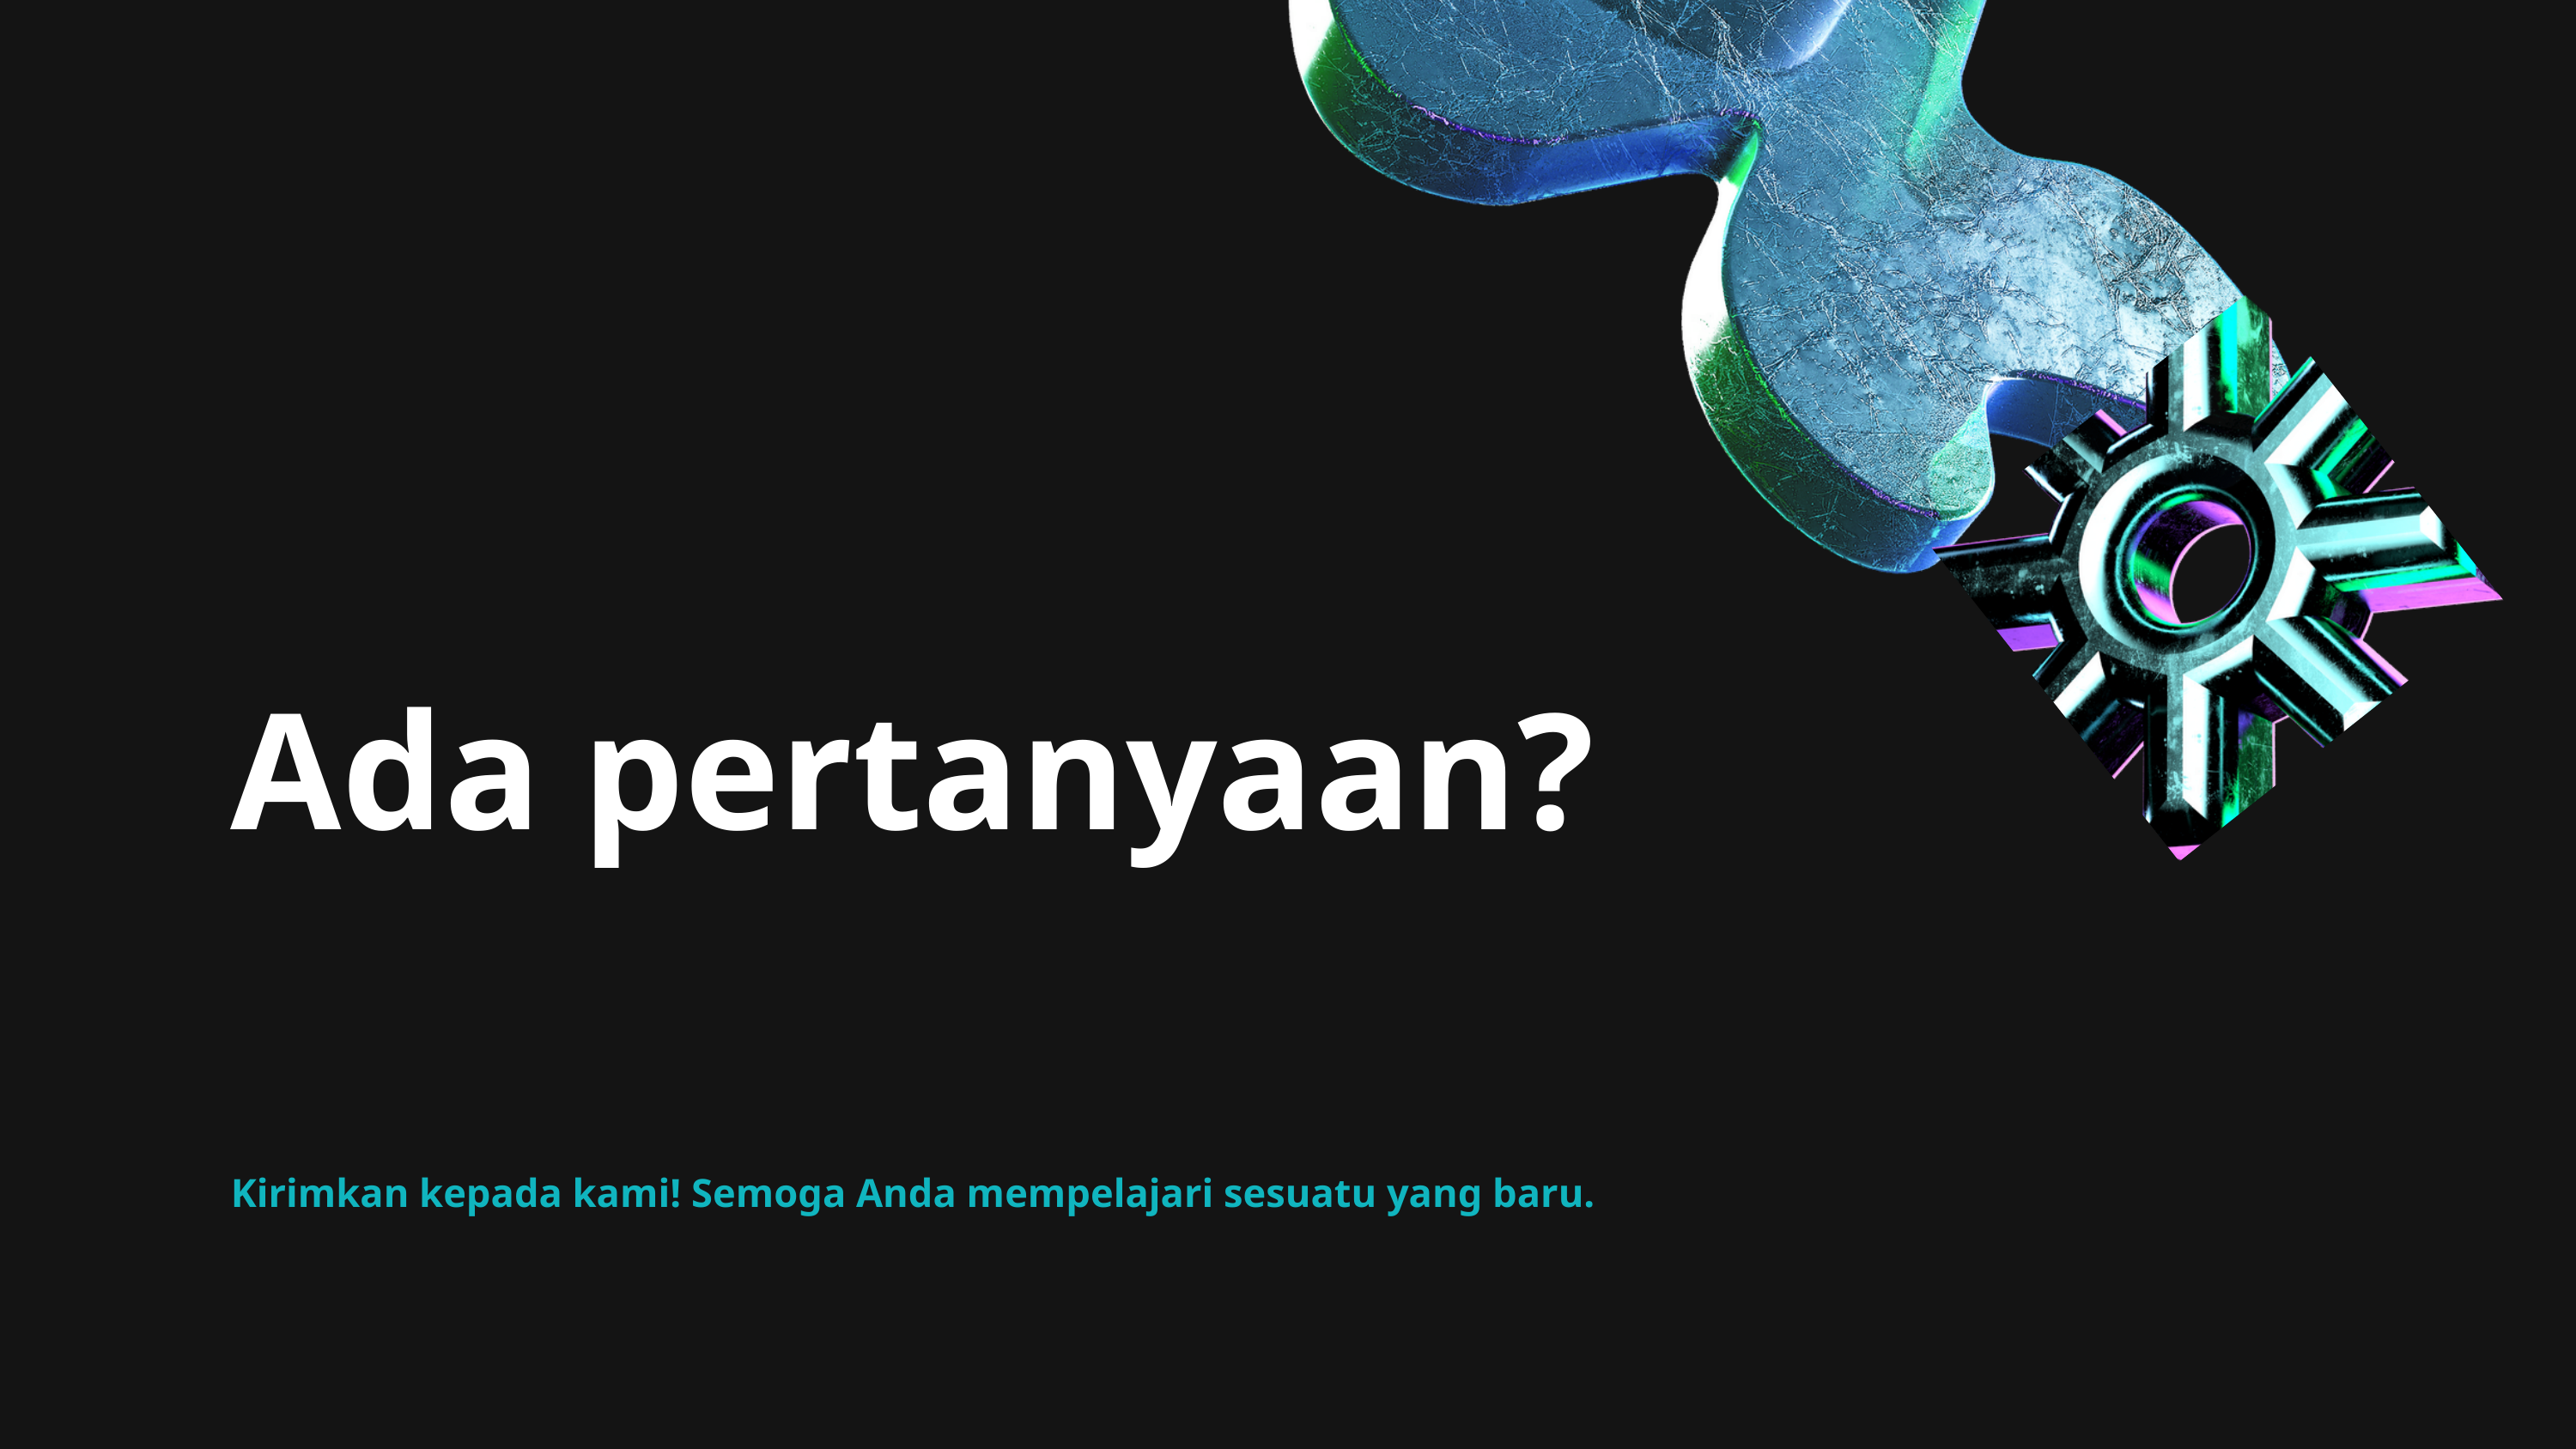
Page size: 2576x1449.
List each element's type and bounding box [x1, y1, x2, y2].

text_box [230, 677, 1687, 1218]
text_box [1288, 0, 2297, 574]
text_box [1929, 286, 2506, 862]
